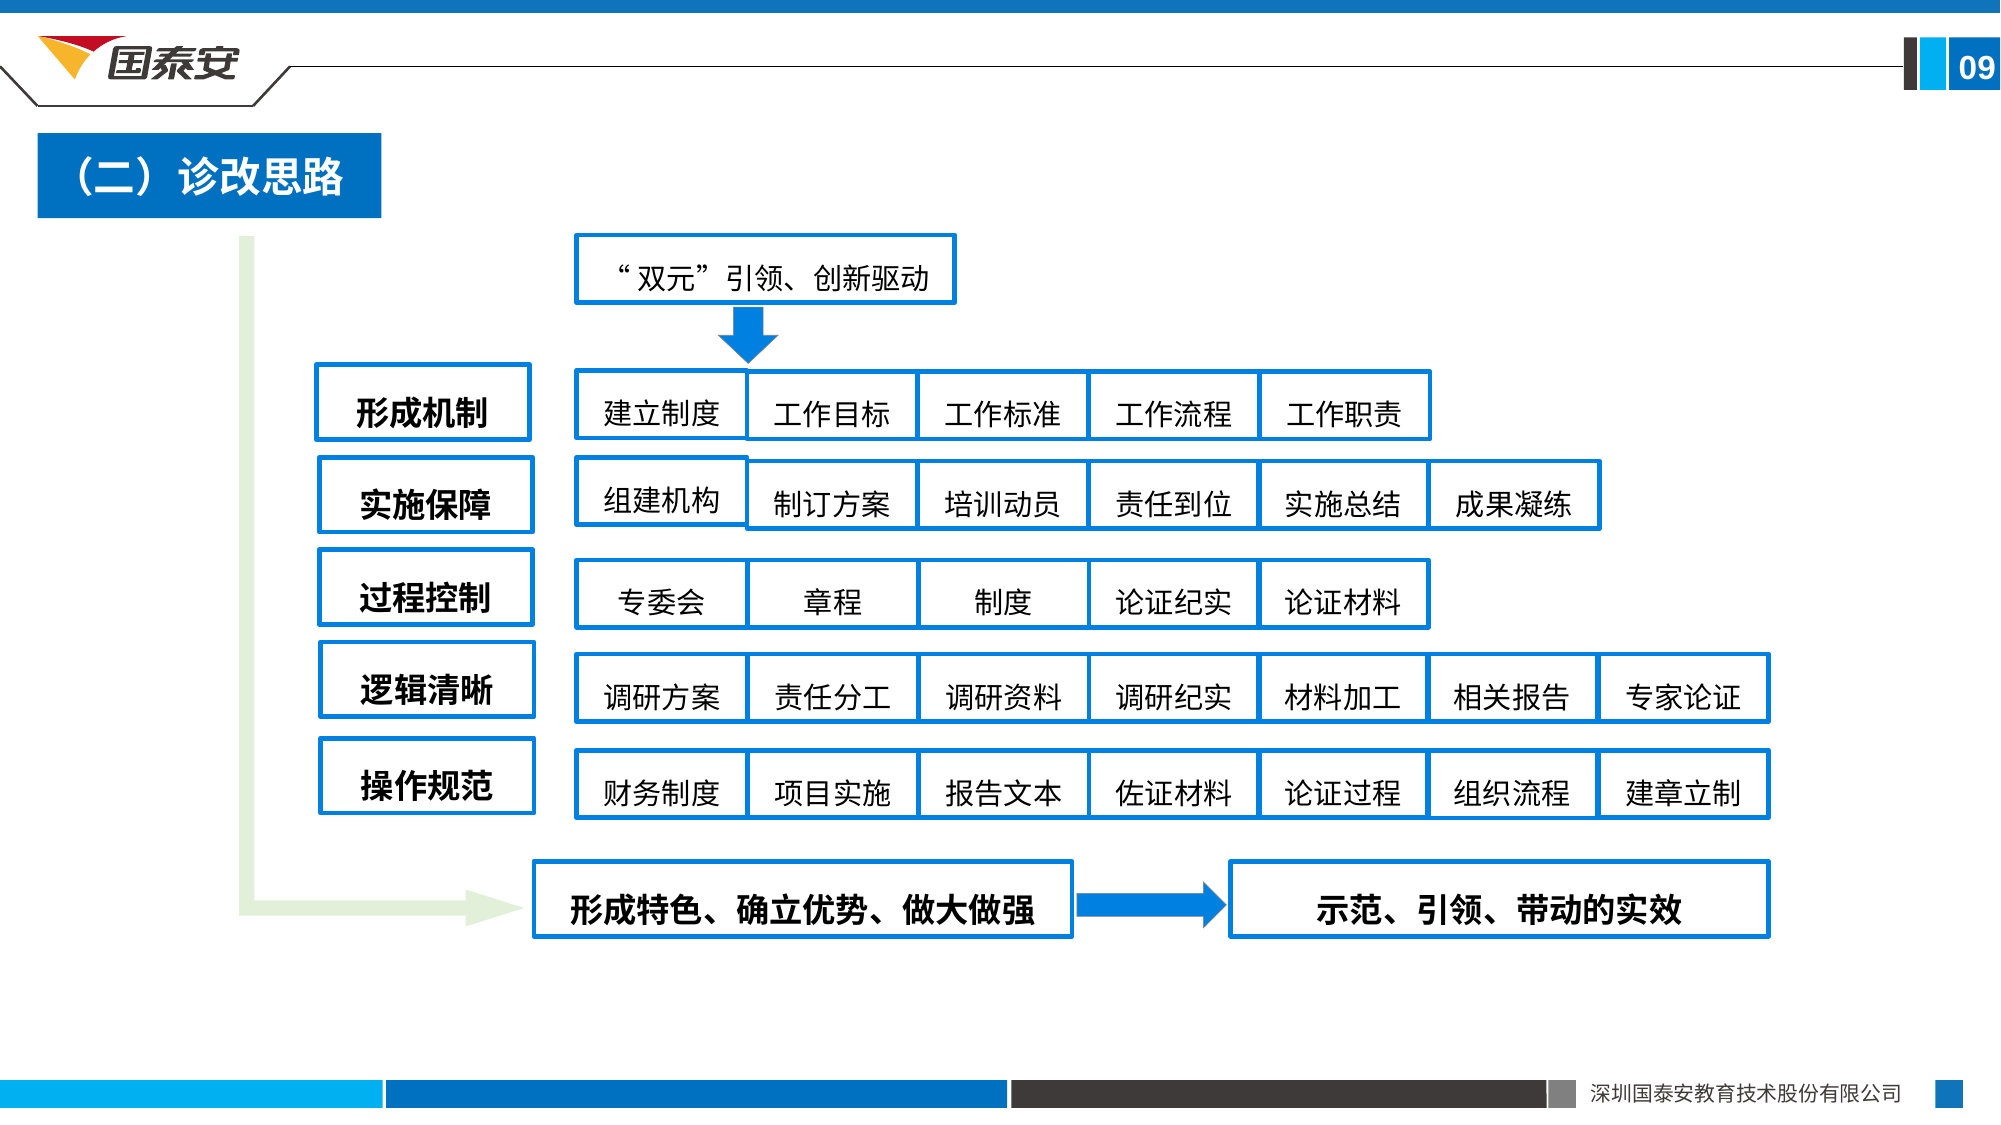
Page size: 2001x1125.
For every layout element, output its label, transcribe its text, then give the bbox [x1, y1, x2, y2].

text_box （二）诊改思路 [37, 133, 382, 219]
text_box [0, 66, 290, 106]
text_box 09 [1944, 38, 2000, 94]
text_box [239, 231, 1769, 957]
